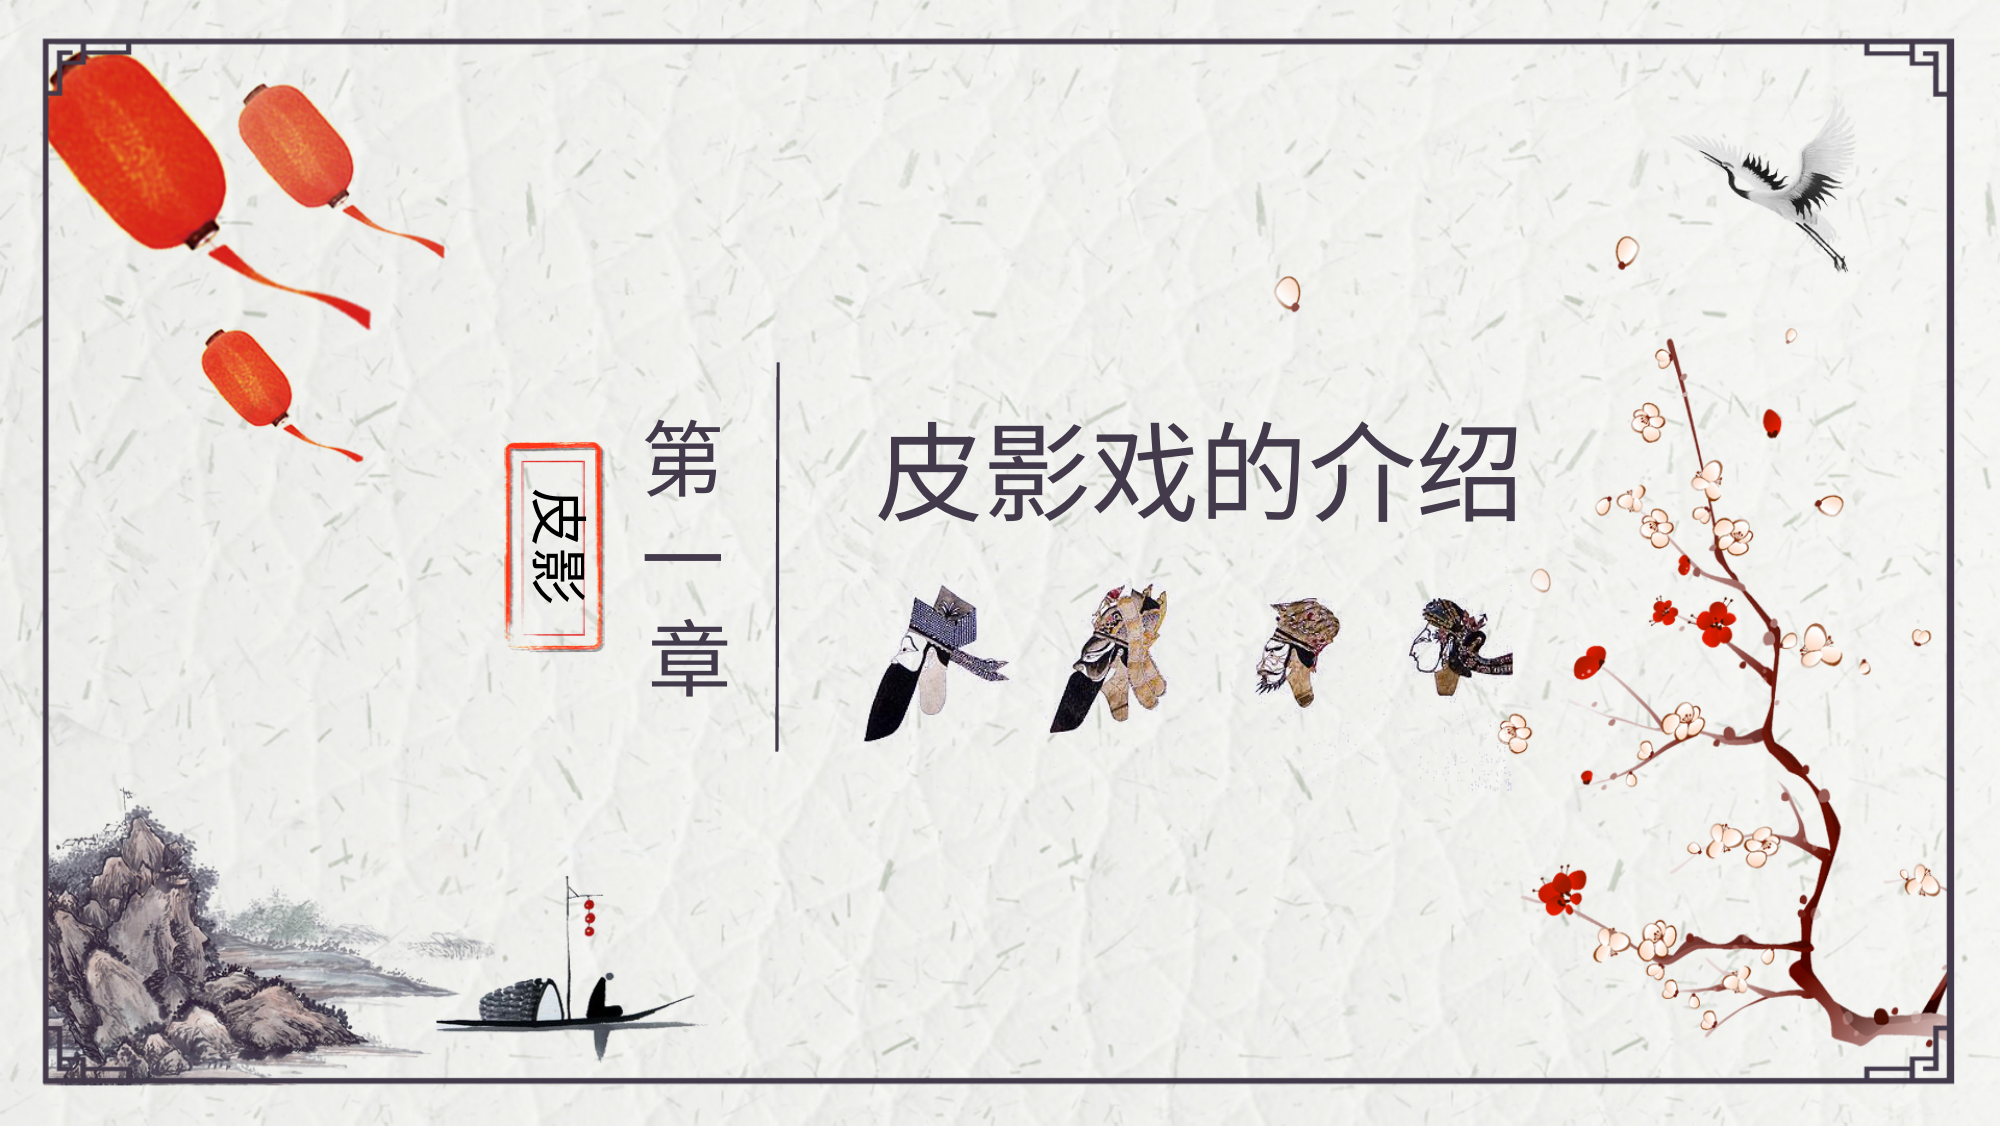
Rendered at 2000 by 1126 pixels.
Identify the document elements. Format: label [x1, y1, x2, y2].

text_box [503, 441, 605, 653]
picture [0, 0, 2000, 1126]
